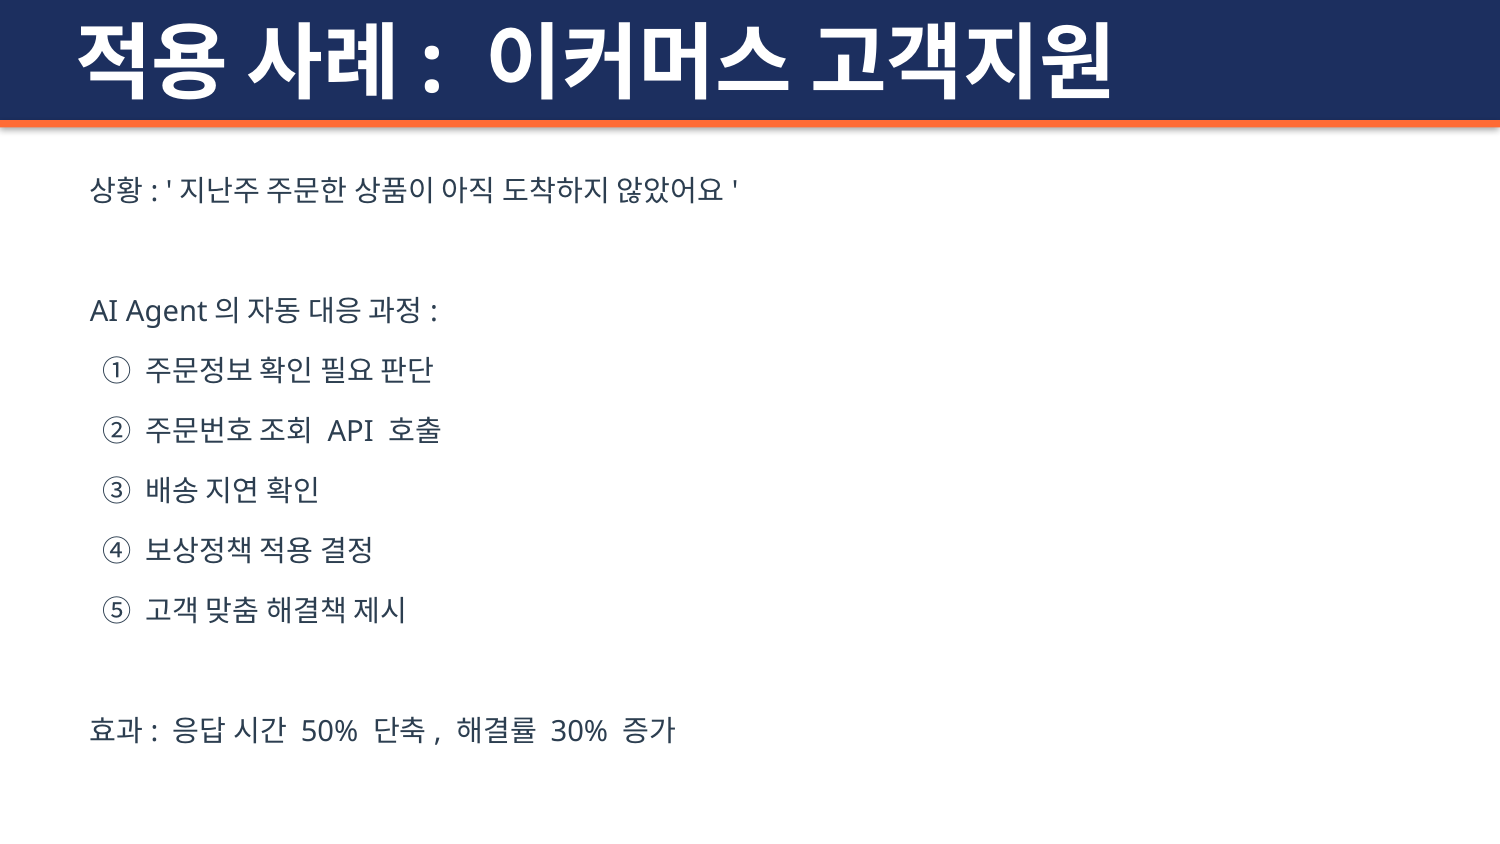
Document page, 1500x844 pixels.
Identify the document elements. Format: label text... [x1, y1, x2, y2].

text_box 적용 사례: 이커머스 고객지원 [60, 1, 1132, 117]
text_box [0, 119, 1500, 128]
text_box [0, 0, 1500, 119]
text_box 상황: '지난주 주문한 상품이 아직 도착하지 않았어요' AI Agent의 자동 대응 과정: ① 주문정보 확인 필요 판단 ② 주문번호 조회 API 호출 ③ 배송 지연 확인 ④ 보상정책 적용 결정 ⑤ 고객 맞춤 해결책 제시 효과: 응답 시간 50% 단축, 해결률 30% 증가 [74, 164, 1425, 755]
